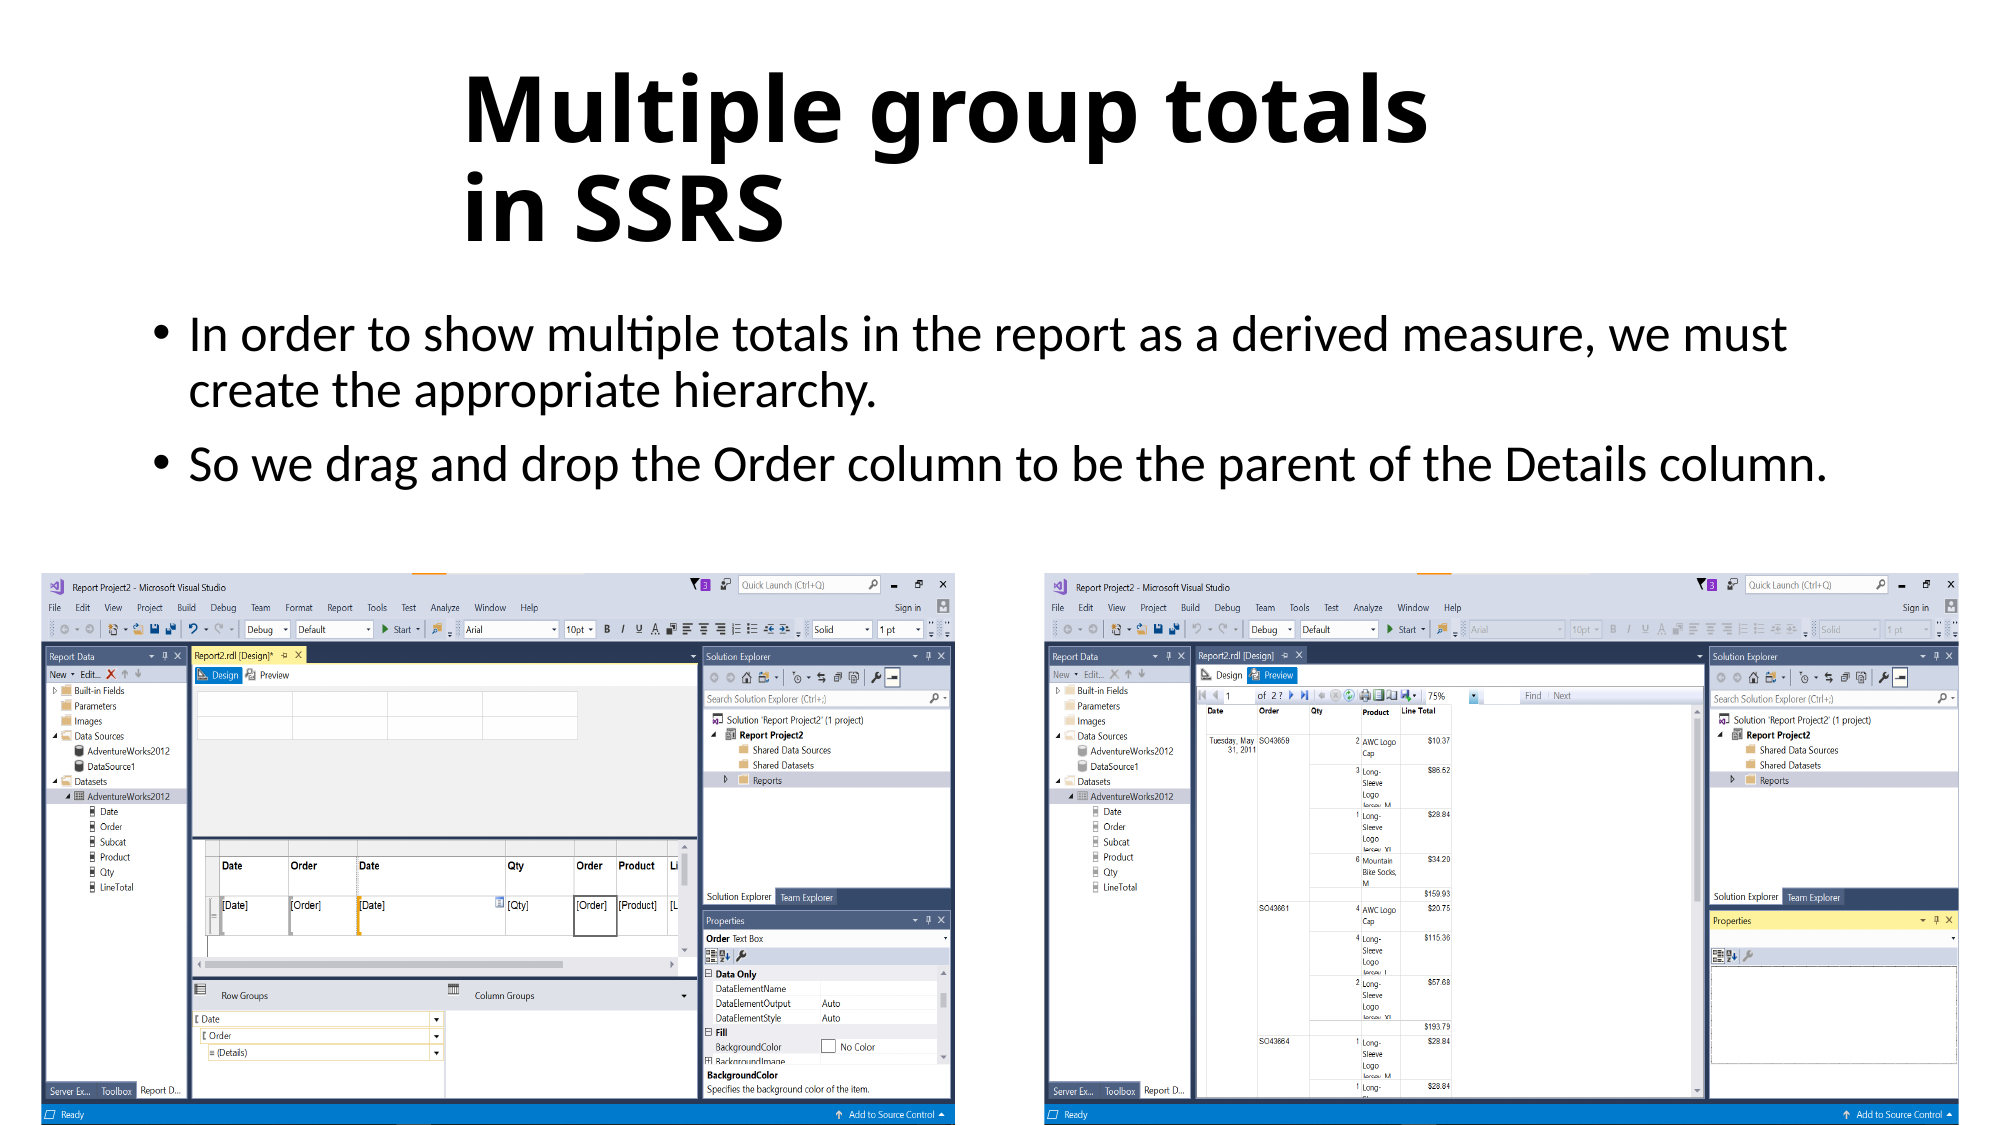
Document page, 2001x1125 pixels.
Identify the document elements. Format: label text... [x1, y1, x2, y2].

list In order to show multiple totals in the report as a derived measure, we must create the appropriate hierarchy. So we drag and drop the Order column to be the parent of the Details column. [137, 299, 1863, 533]
title Multiple group totals in SSRS [446, 53, 1527, 271]
picture [1044, 573, 1959, 1125]
picture [41, 573, 956, 1125]
